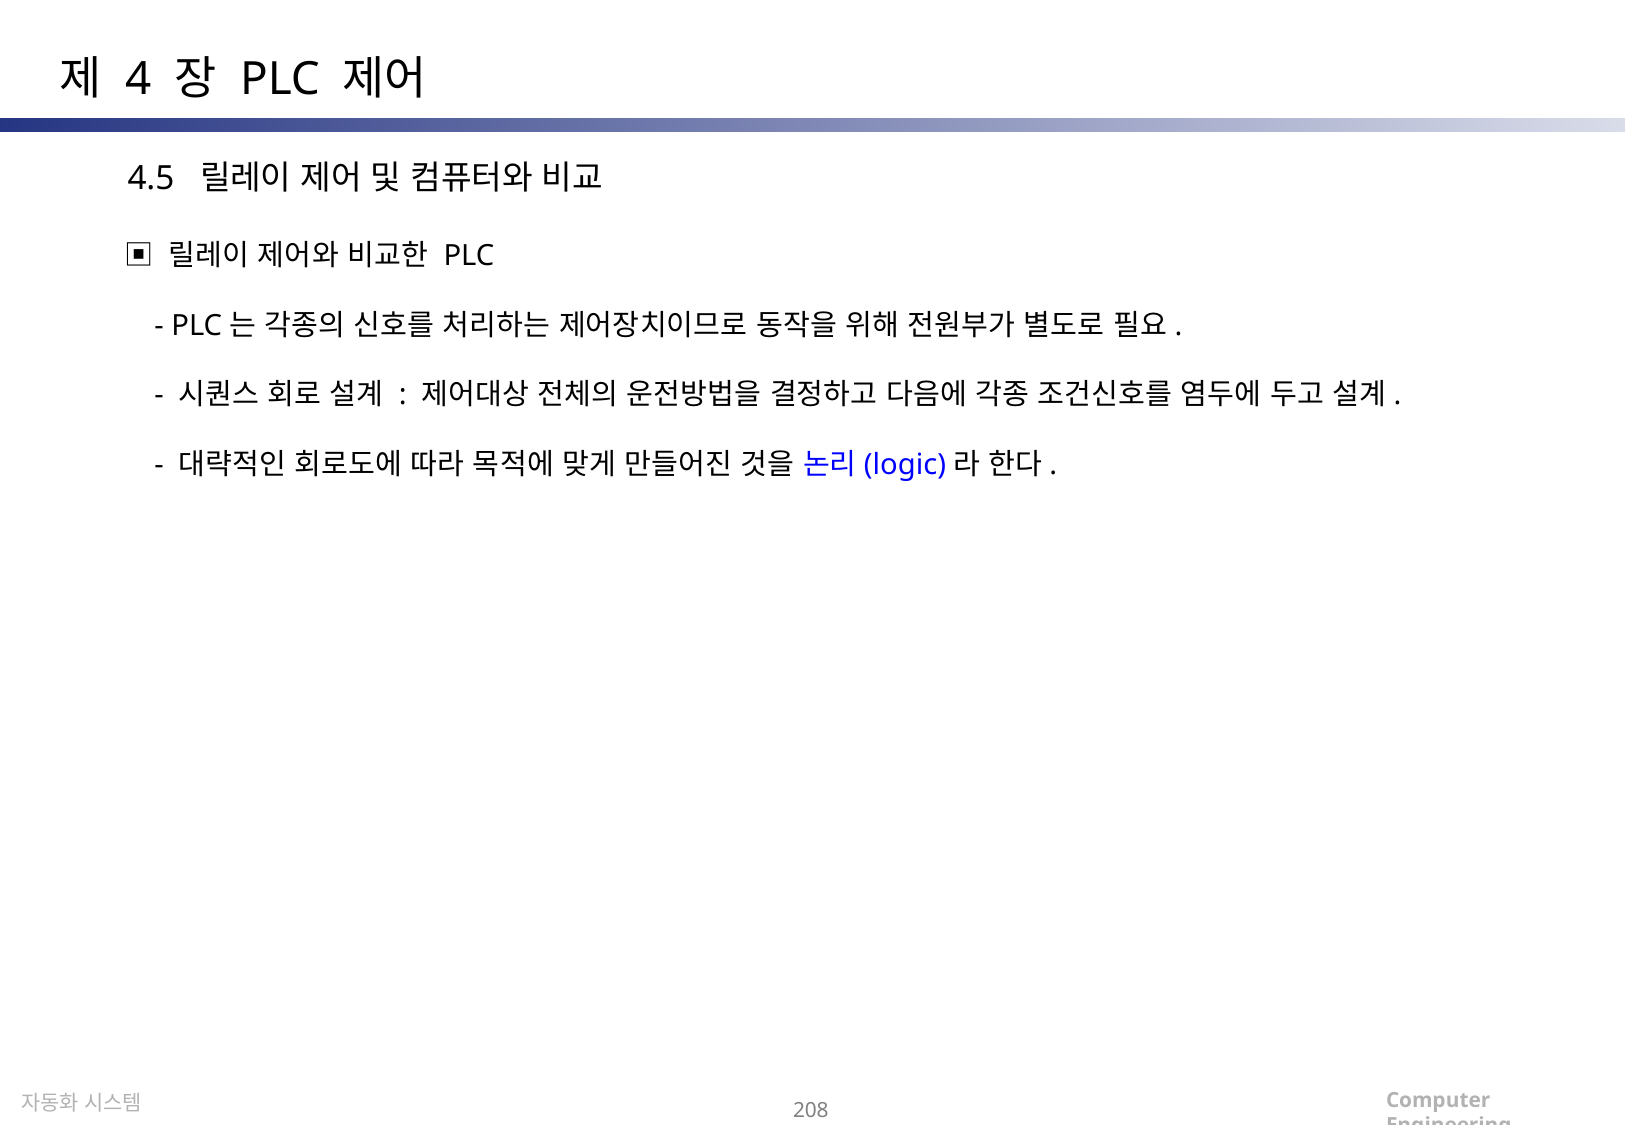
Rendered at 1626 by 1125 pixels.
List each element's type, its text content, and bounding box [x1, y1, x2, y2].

text_box 4.5 릴레이 제어 및 컴퓨터와 비교 [112, 148, 618, 204]
text_box ▣ 릴레이 제어와 비교한 PLC - PLC는 각종의 신호를 처리하는 제어장치이므로 동작을 위해 전원부가 별도로 필요. - 시퀀스 회로 설계 : 제어대상 전체의 운전방법을 결정하고 다음에 각종 조건신호를 염두에 두고 설계. - 대략적인 회로도에 따라 목적에 맞게 만들어진 것을 논리(logic)라 한다. [109, 193, 1563, 489]
text_box 제 4 장 PLC 제어 [44, 39, 1522, 120]
